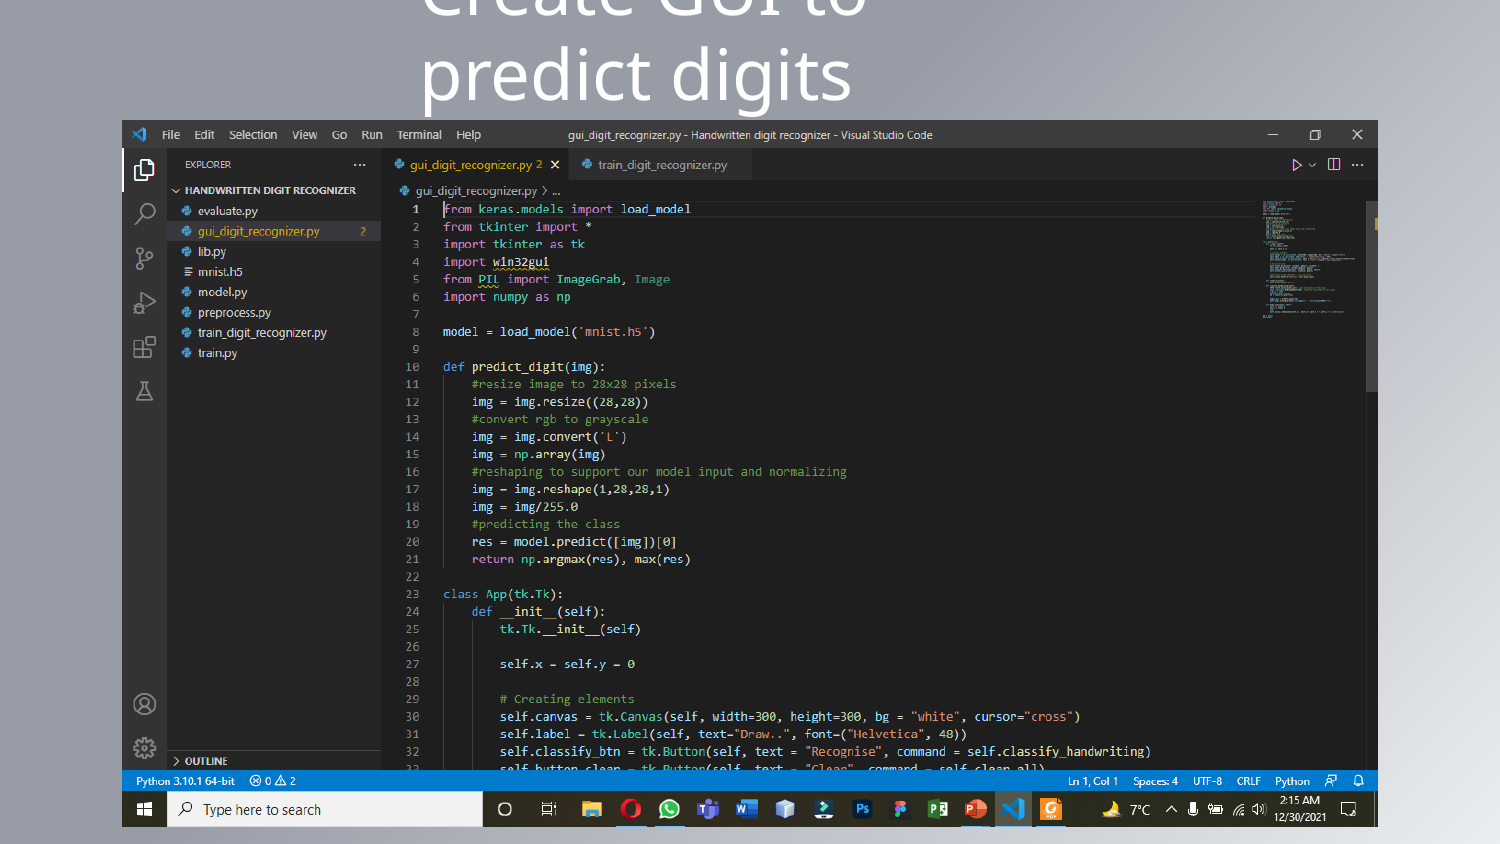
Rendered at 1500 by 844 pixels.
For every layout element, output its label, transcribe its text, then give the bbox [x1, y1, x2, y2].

picture [121, 119, 1379, 827]
text_box Create GUI to predict digits [419, 17, 1081, 115]
